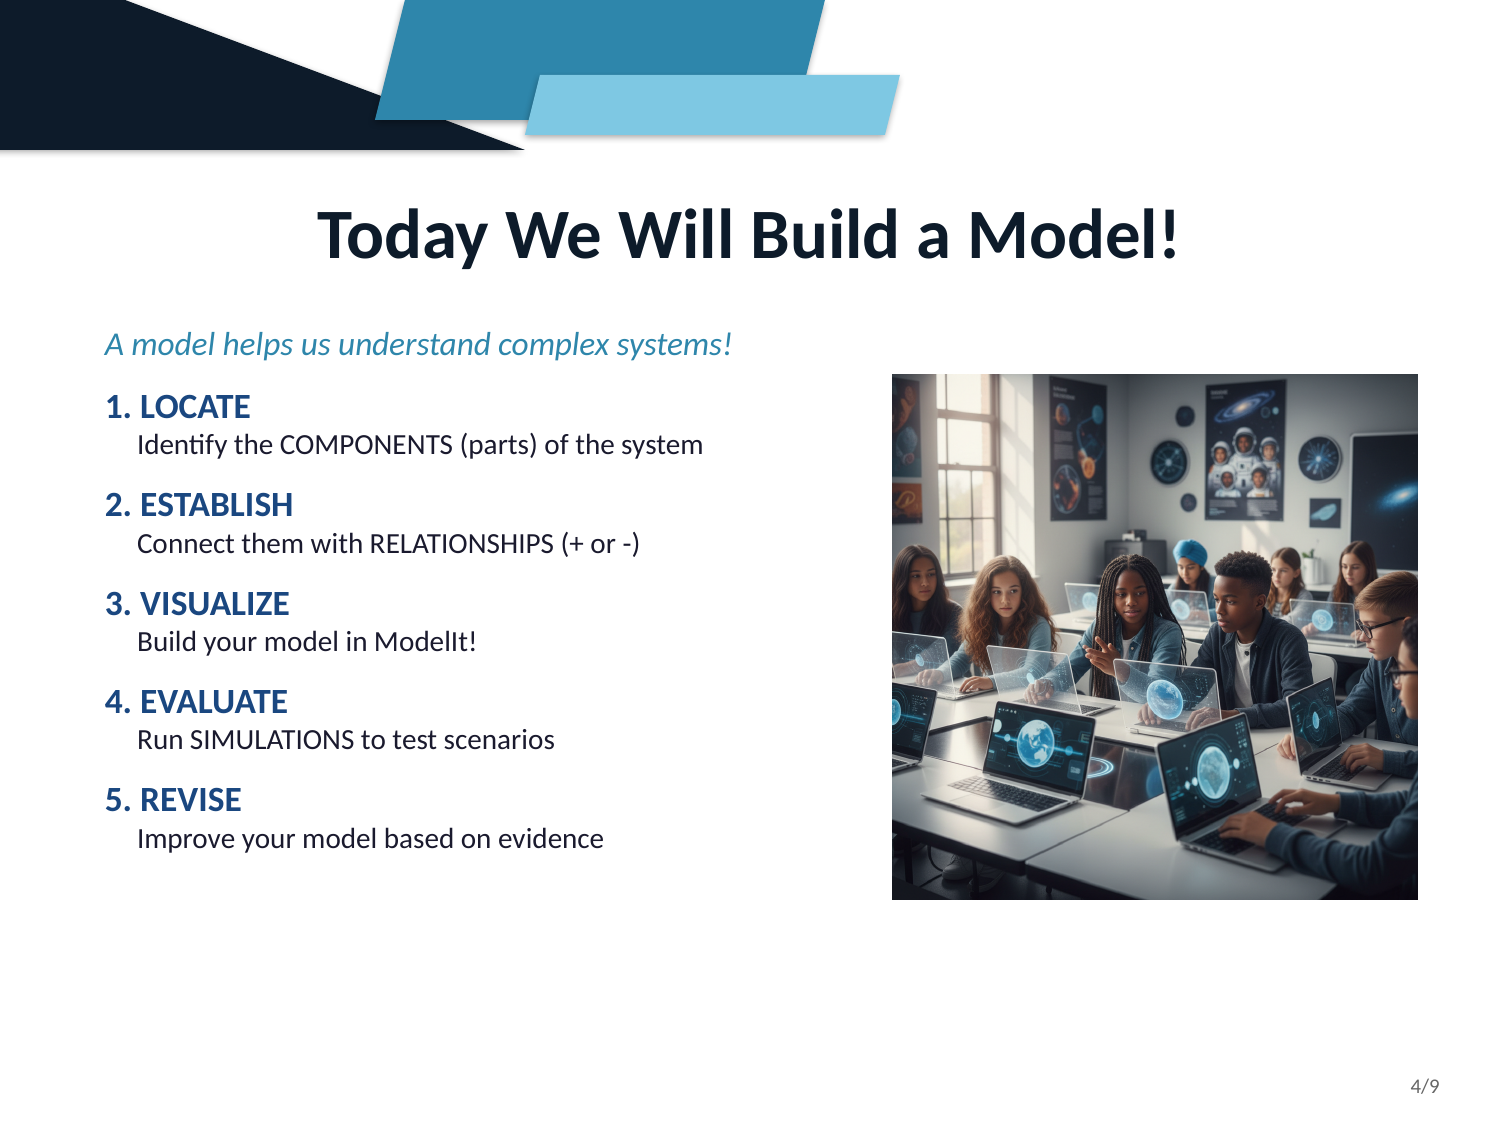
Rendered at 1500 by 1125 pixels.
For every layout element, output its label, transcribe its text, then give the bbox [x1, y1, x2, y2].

text_box A model helps us understand complex systems! 1. LOCATE Identify the COMPONENTS (parts) of the system 2. ESTABLISH Connect them with RELATIONSHIPS (+ or -) 3. VISUALIZE Build your model in ModelIt! 4. EVALUATE Run SIMULATIONS to test scenarios 5. REVISE Improve your model based on evidence [89, 314, 870, 862]
text_box [374, 0, 826, 121]
text_box Today We Will Build a Model! [302, 179, 1198, 280]
picture [892, 374, 1418, 901]
text_box [524, 74, 901, 136]
text_box 4/9 [1395, 1065, 1455, 1105]
text_box [0, 0, 526, 151]
